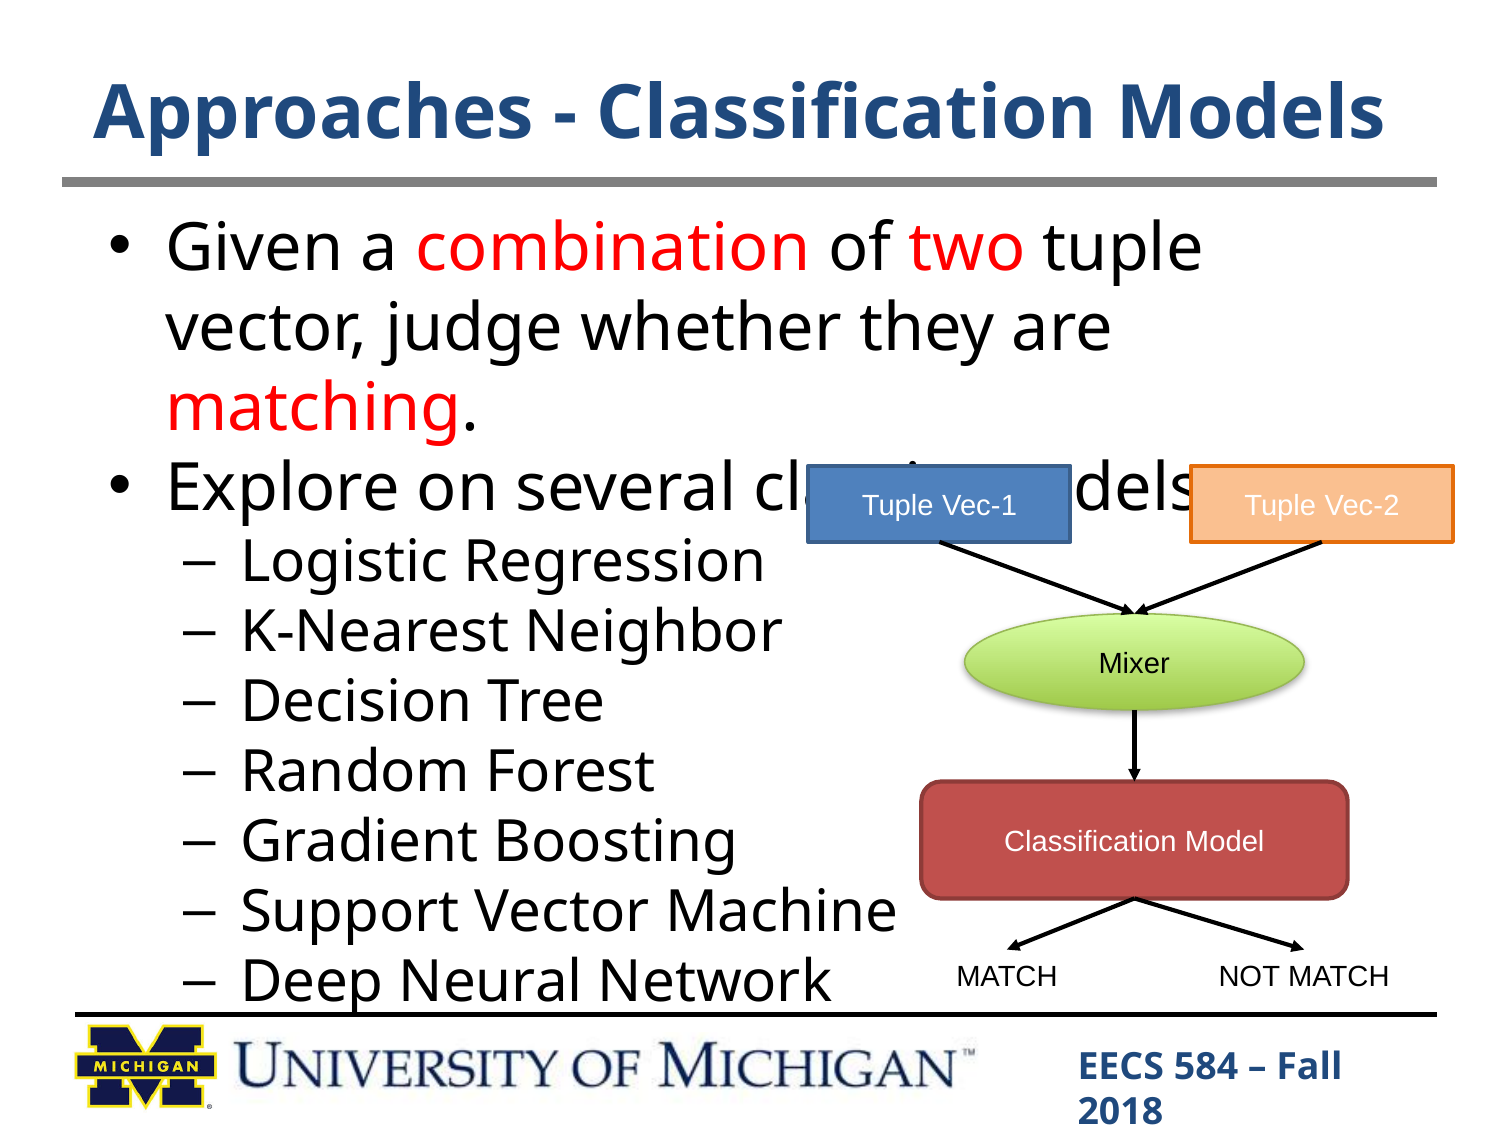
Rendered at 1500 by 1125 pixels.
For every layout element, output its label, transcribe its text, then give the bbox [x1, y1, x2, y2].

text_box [1134, 541, 1323, 614]
text_box Mixer [963, 622, 1305, 711]
text_box NOT MATCH [1203, 949, 1405, 1000]
picture [72, 1022, 219, 1114]
picture [228, 1032, 988, 1110]
text_box Tuple Vec-1 [806, 464, 1072, 544]
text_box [939, 541, 1133, 614]
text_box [1006, 898, 1132, 950]
title Approaches - Classification Models [75, 45, 1425, 172]
text_box Tuple Vec-2 [1189, 464, 1455, 544]
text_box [1134, 898, 1305, 950]
text_box Classification Model [919, 779, 1350, 901]
list Given a combination of two tuple vector, judge whether they are matching. Explore on several classic models Logistic Regression K-Nearest Neighbor Decision Tree Random Forest Gradient Boosting Support Vector Machine Deep Neural Network [75, 196, 1425, 1003]
text_box MATCH [941, 949, 1073, 1000]
